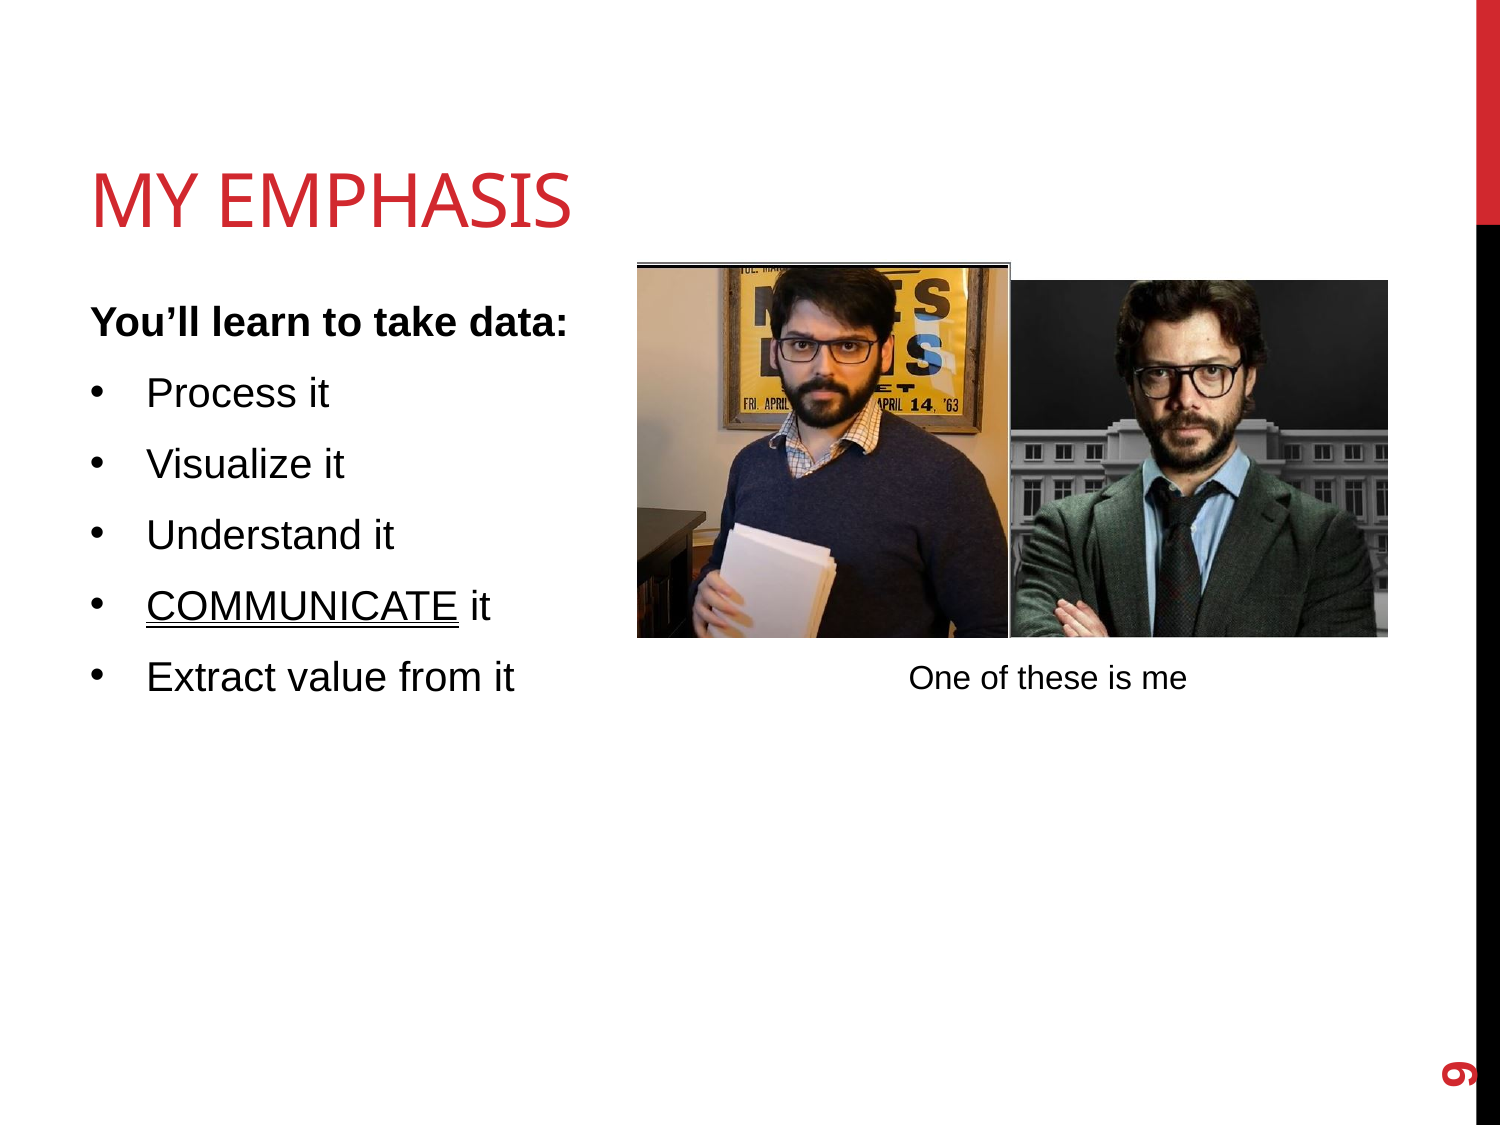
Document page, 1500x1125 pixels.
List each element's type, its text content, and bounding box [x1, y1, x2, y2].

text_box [637, 259, 1388, 704]
text_box My Emphasis [74, 25, 1025, 250]
text_box <number> [1427, 887, 1488, 1104]
text_box You’ll learn to take data: Process it Visualize it Understand it COMMUNICATE it Extract value from it [74, 287, 1325, 1037]
